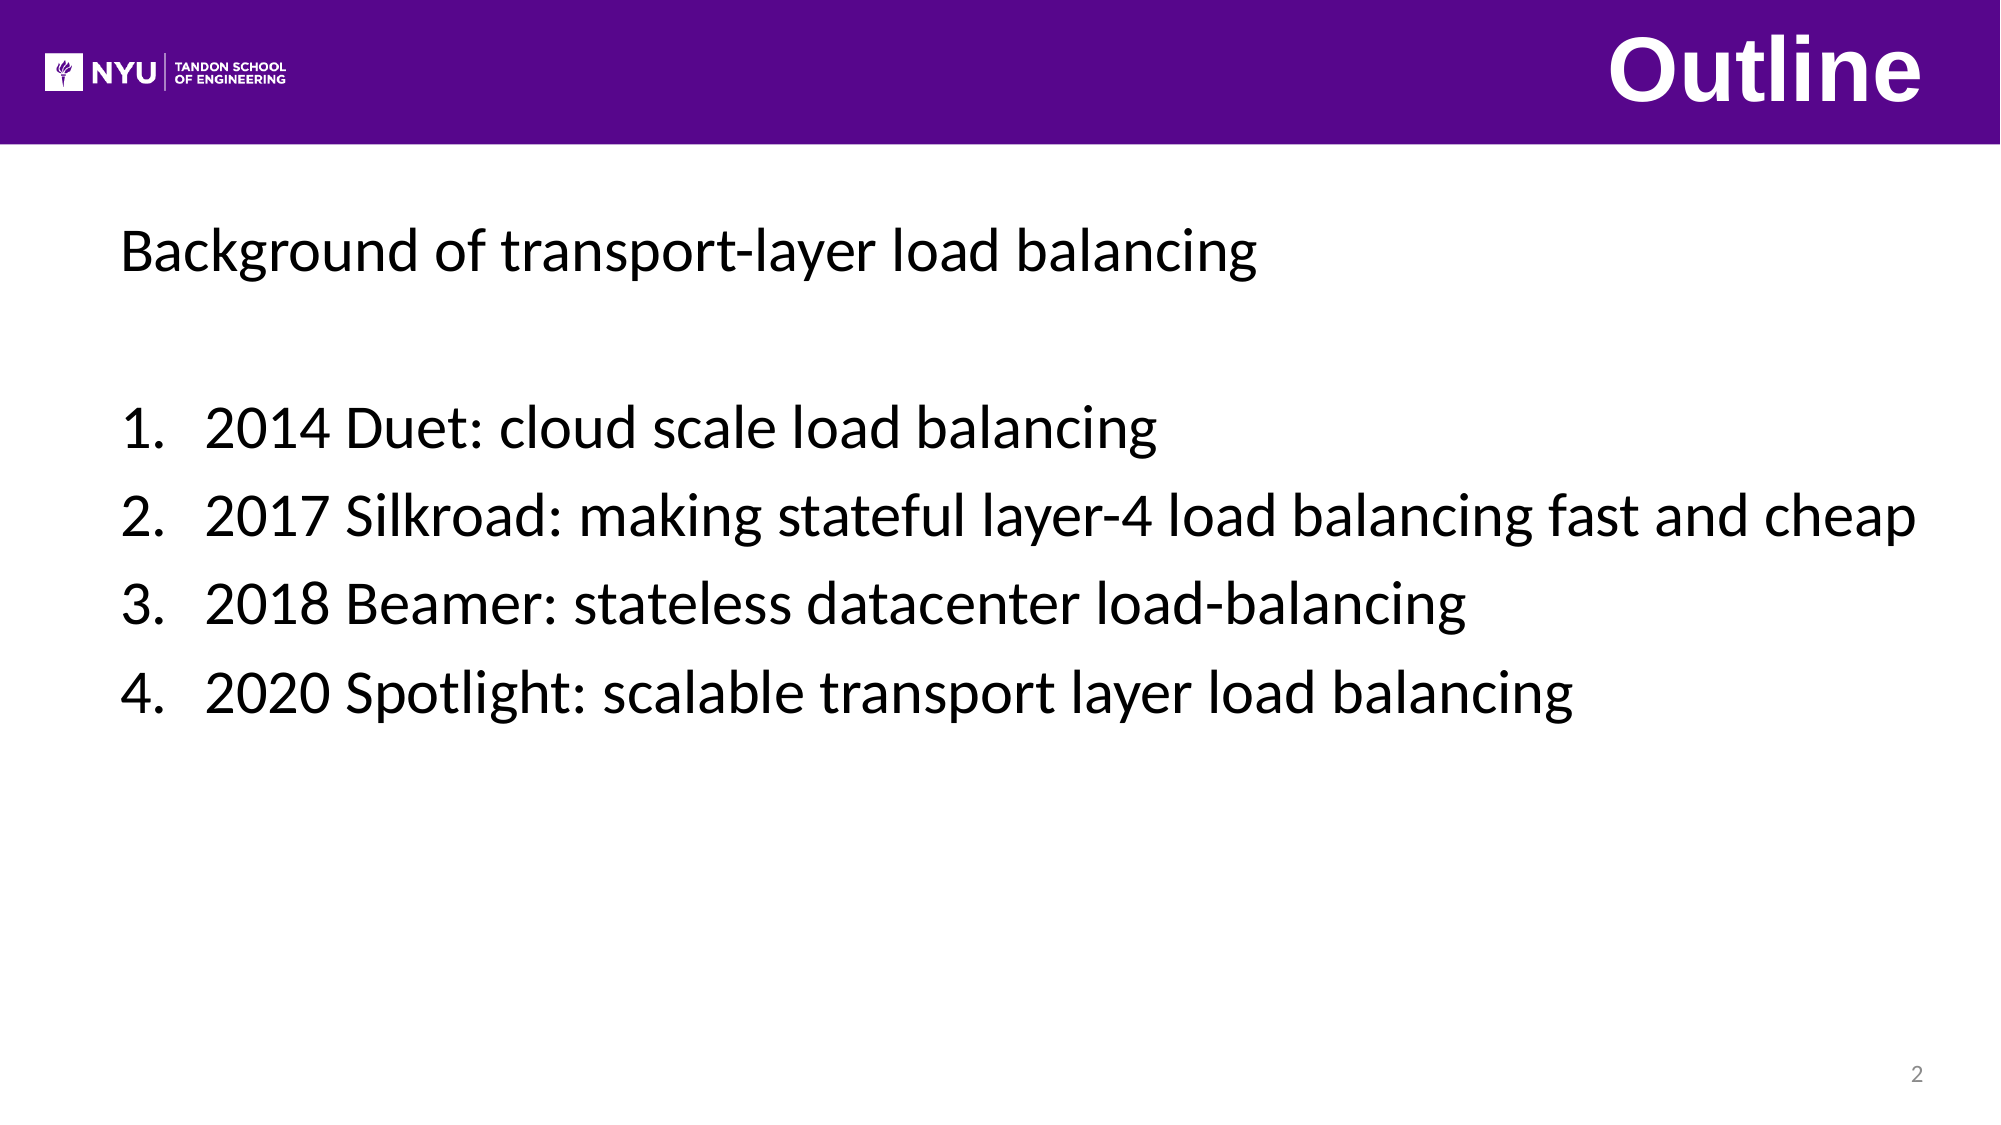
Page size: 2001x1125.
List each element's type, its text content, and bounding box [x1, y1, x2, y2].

picture [45, 53, 286, 91]
slide_number 2 [1488, 1042, 1939, 1103]
list Background of transport-layer load balancing 2014 Duet: cloud scale load balancing 2017 Silkroad: making stateful layer-4 load balancing fast and cheap 2018 Beamer: stateless datacenter load-balancing 2020 Spotlight: scalable transport layer load balancing [105, 210, 1939, 915]
title Outline [290, 12, 1939, 132]
